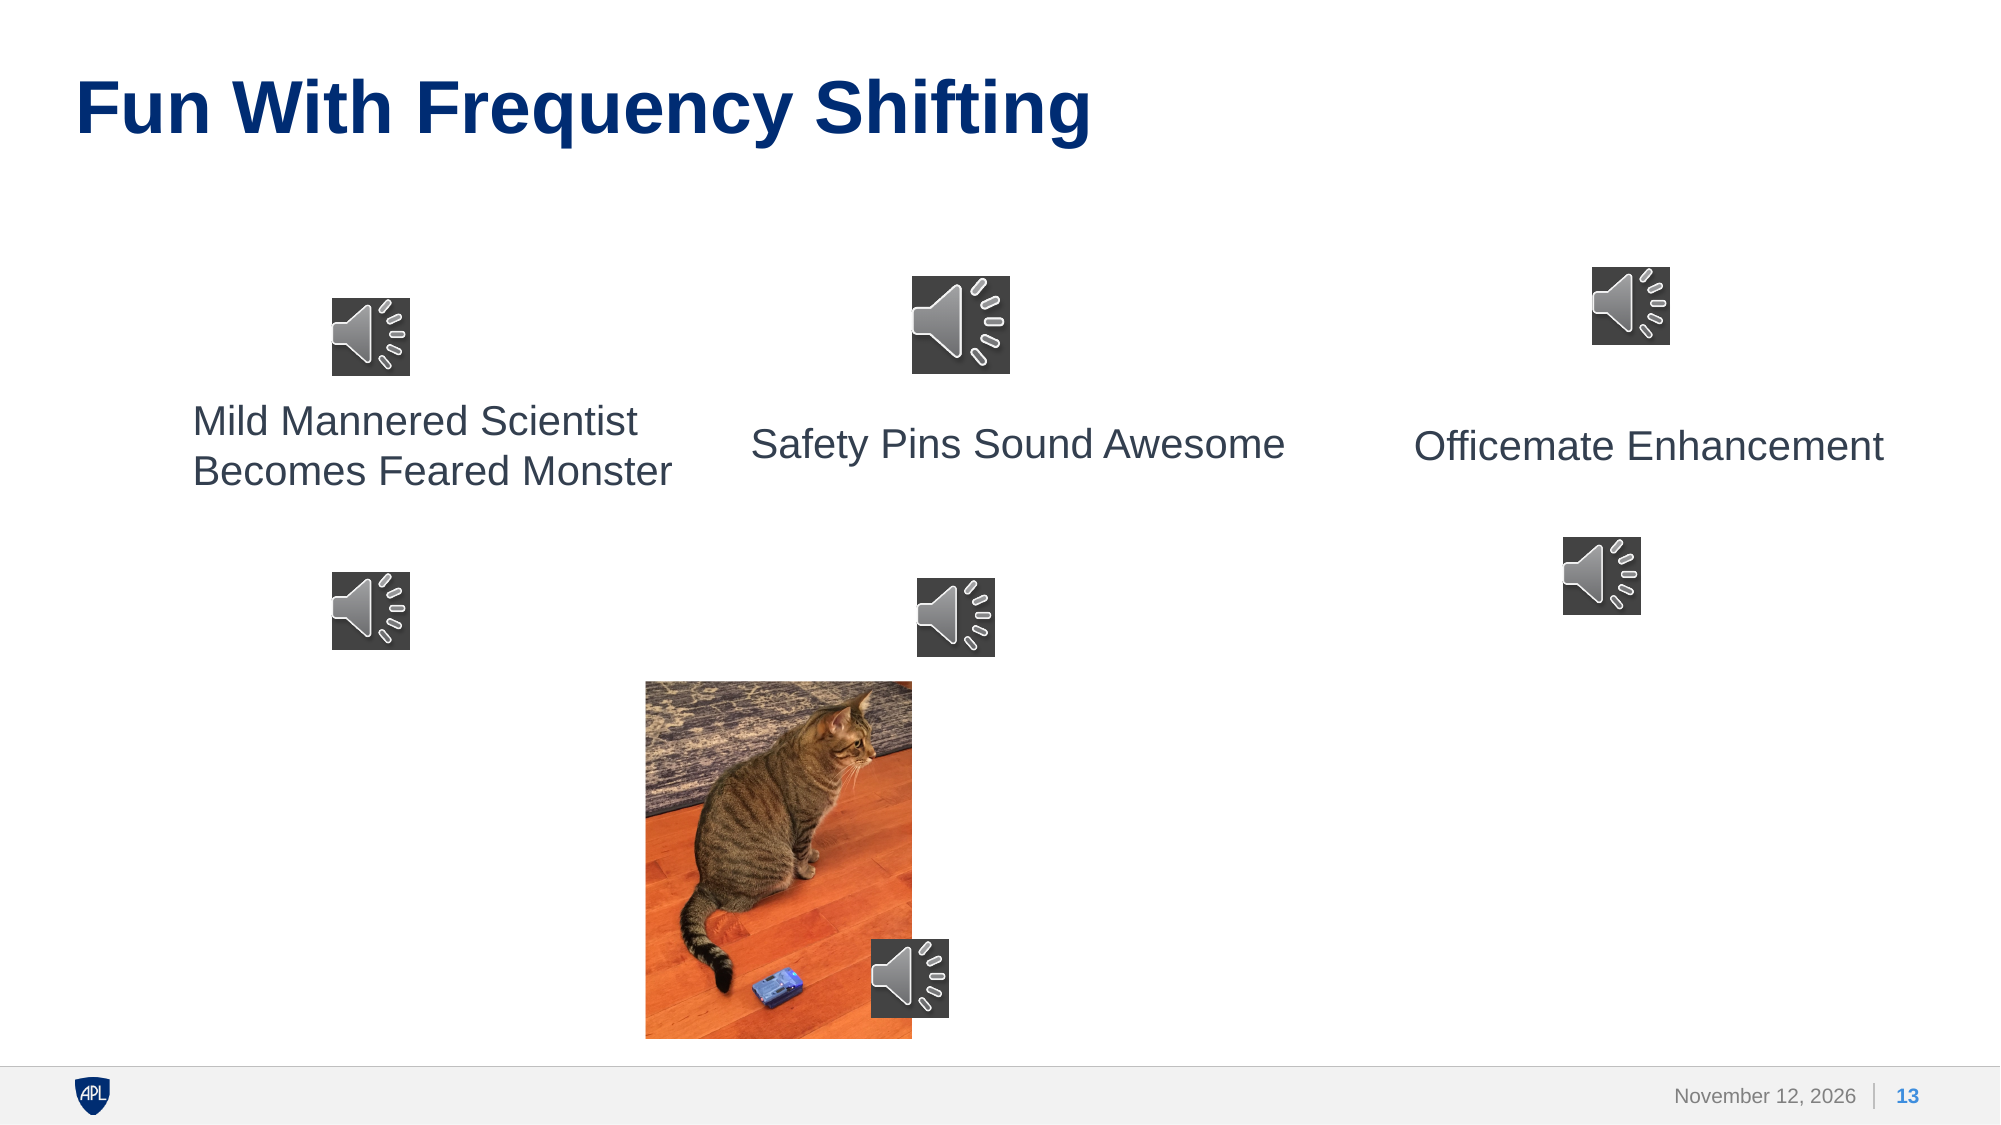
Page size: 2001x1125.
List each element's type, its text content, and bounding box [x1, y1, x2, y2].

picture [1561, 536, 1642, 617]
picture [330, 570, 411, 651]
picture [916, 577, 996, 658]
picture [1591, 265, 1672, 346]
text_box Safety Pins Sound Awesome [735, 409, 1351, 474]
text_box Officemate Enhancement [1399, 411, 2000, 476]
footer [121, 1066, 647, 1125]
picture [330, 296, 411, 377]
title Fun With Frequency Shifting [75, 68, 1925, 194]
text_box Mild Mannered Scientist Becomes Feared Monster [177, 385, 793, 501]
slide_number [1646, 1066, 1872, 1125]
picture [599, 682, 957, 1039]
picture [911, 274, 1011, 375]
slide_number 13 [1876, 1066, 1940, 1125]
